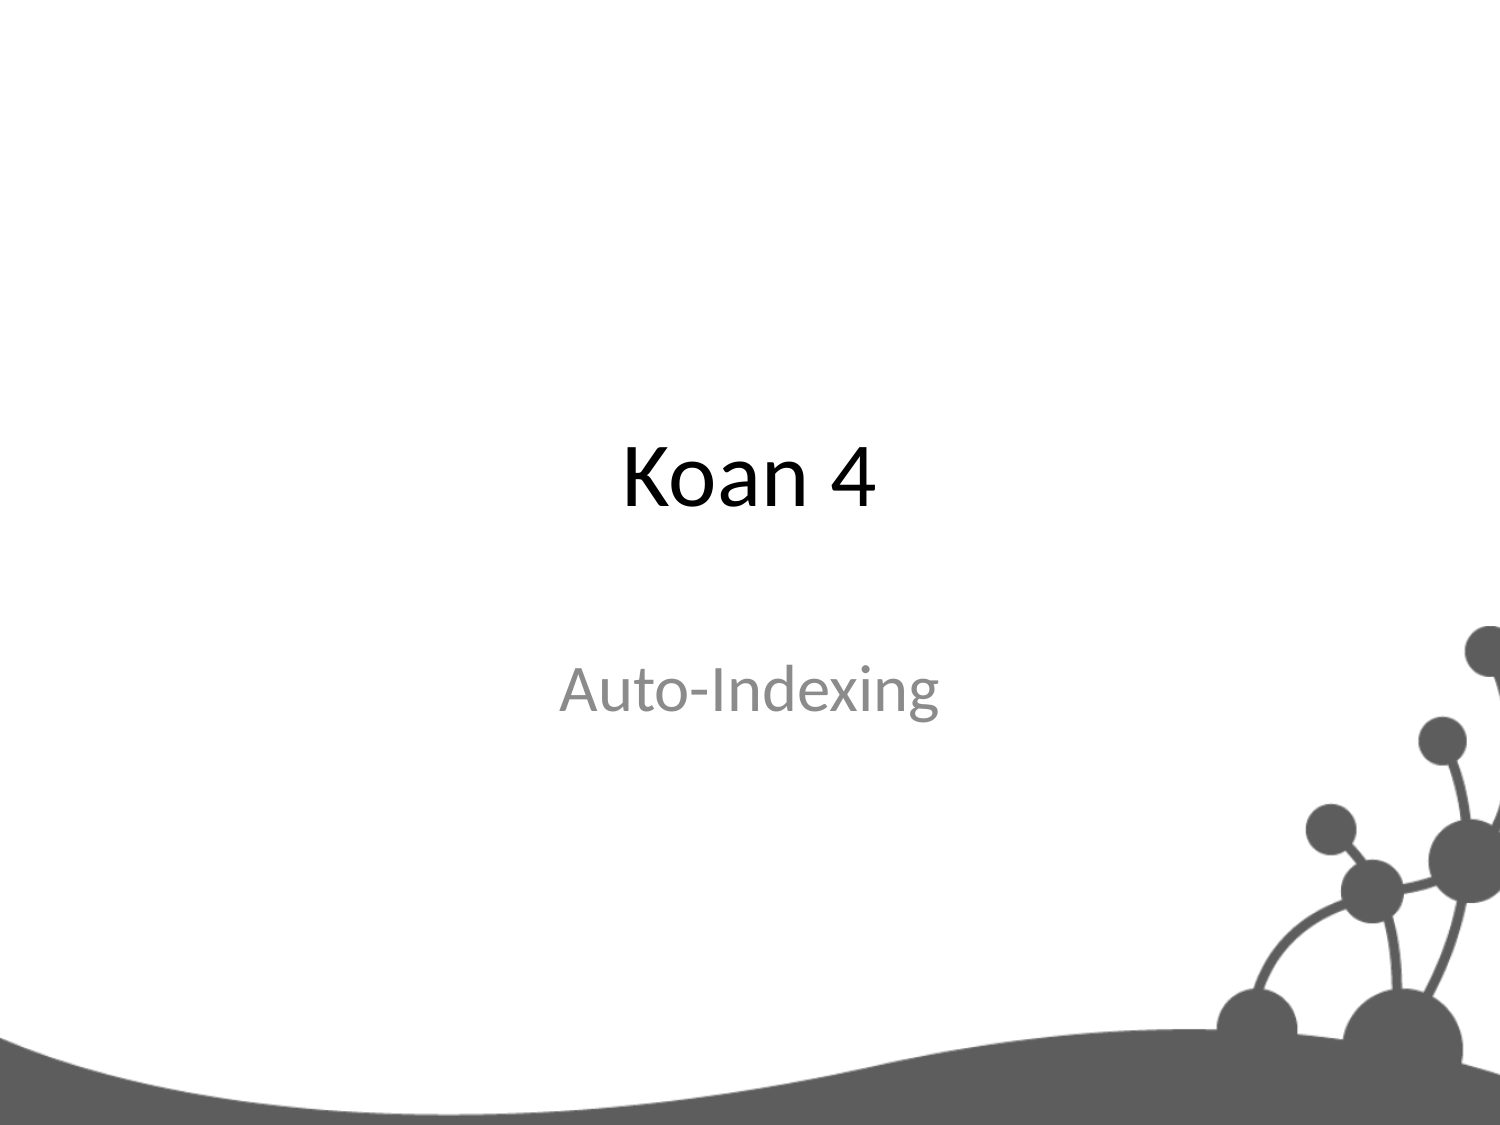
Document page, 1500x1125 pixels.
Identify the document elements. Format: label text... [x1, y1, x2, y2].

subtitle Auto-Indexing [225, 637, 1275, 925]
title Koan 4 [112, 349, 1388, 591]
